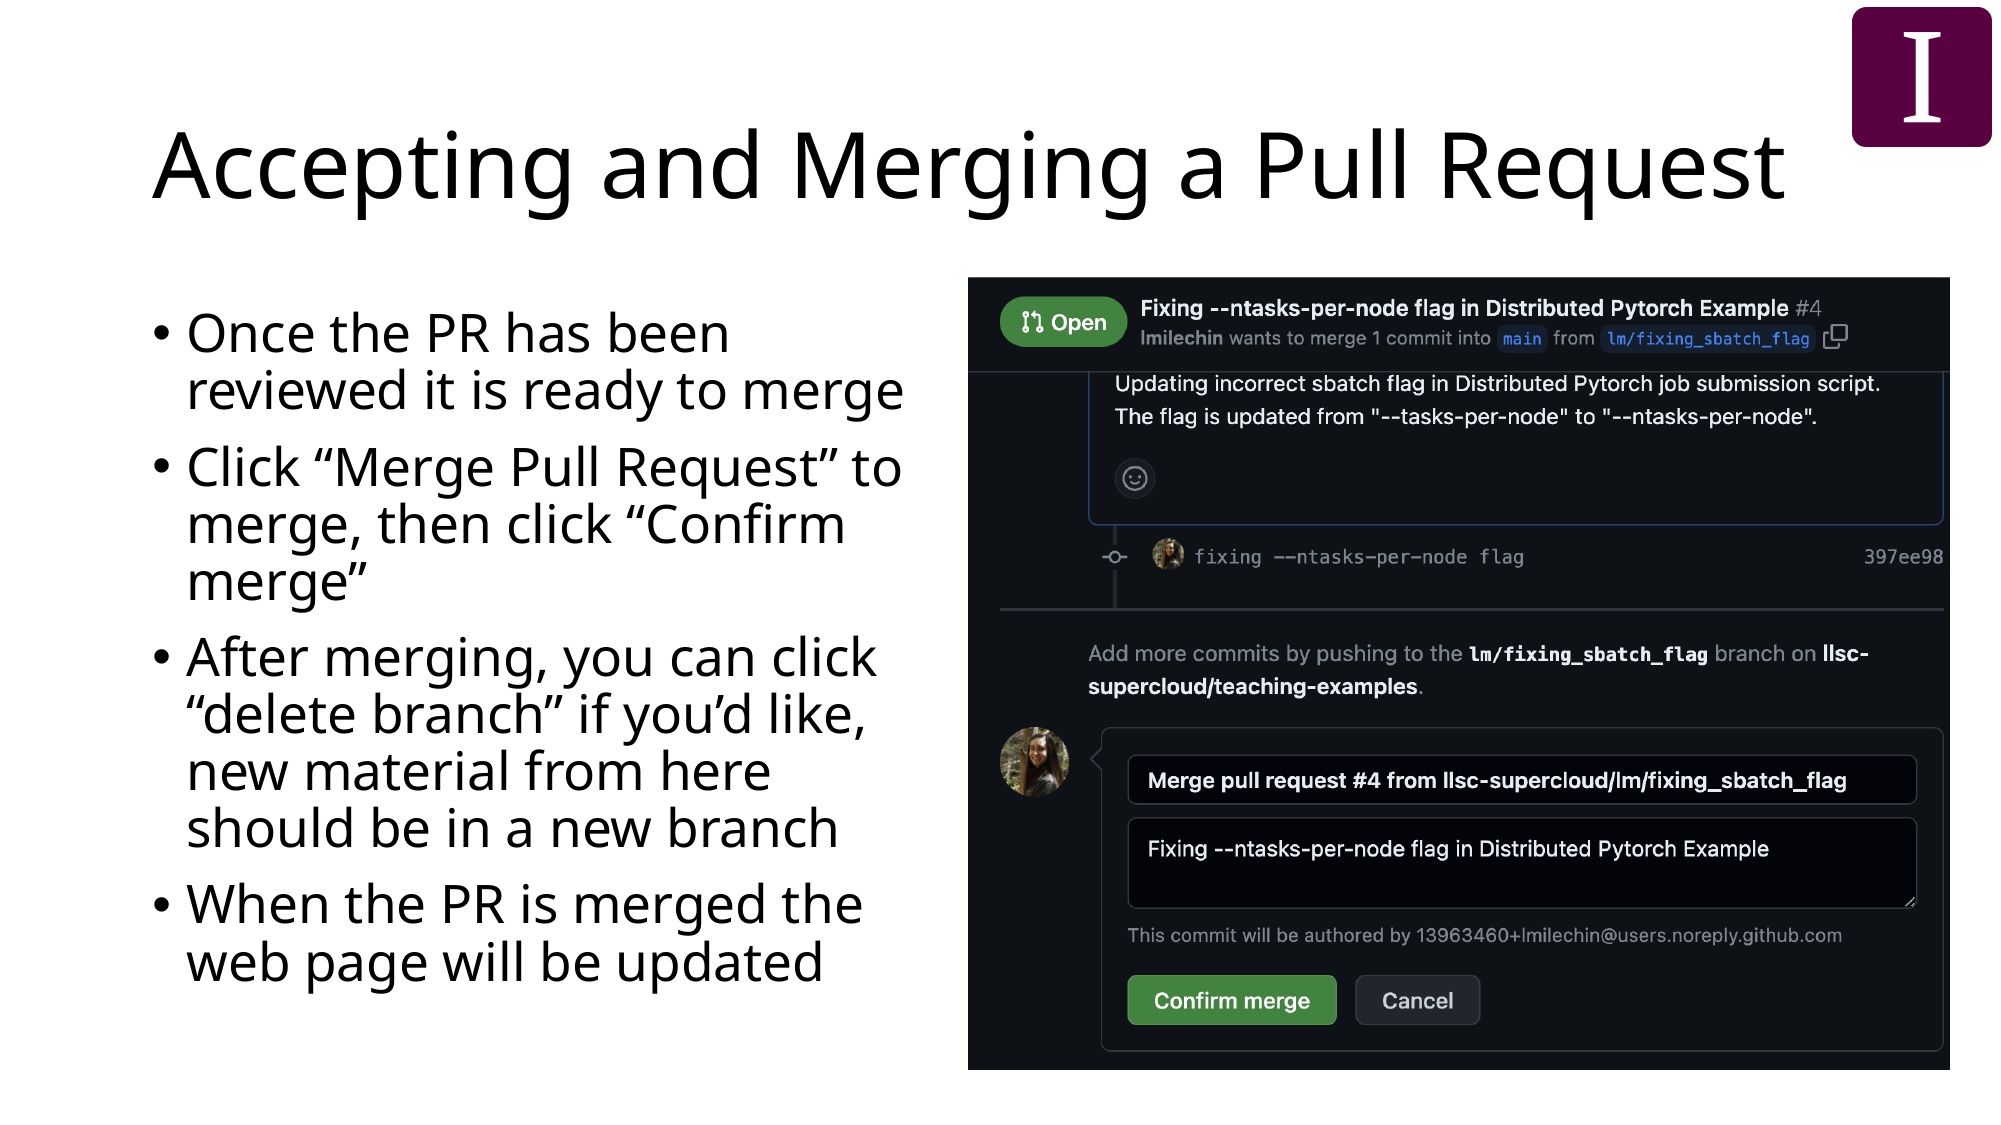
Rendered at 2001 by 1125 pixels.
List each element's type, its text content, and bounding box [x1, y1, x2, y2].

picture [967, 276, 1951, 1071]
title Accepting and Merging a Pull Request [137, 59, 1863, 278]
list Once the PR has been reviewed it is ready to merge Click “Merge Pull Request” to merge, then click “Confirm merge” After merging, you can click “delete branch” if you’d like, new material from here should be in a new branch When the PR is merged the web page will be updated [137, 299, 931, 1014]
picture [1852, 7, 1992, 147]
